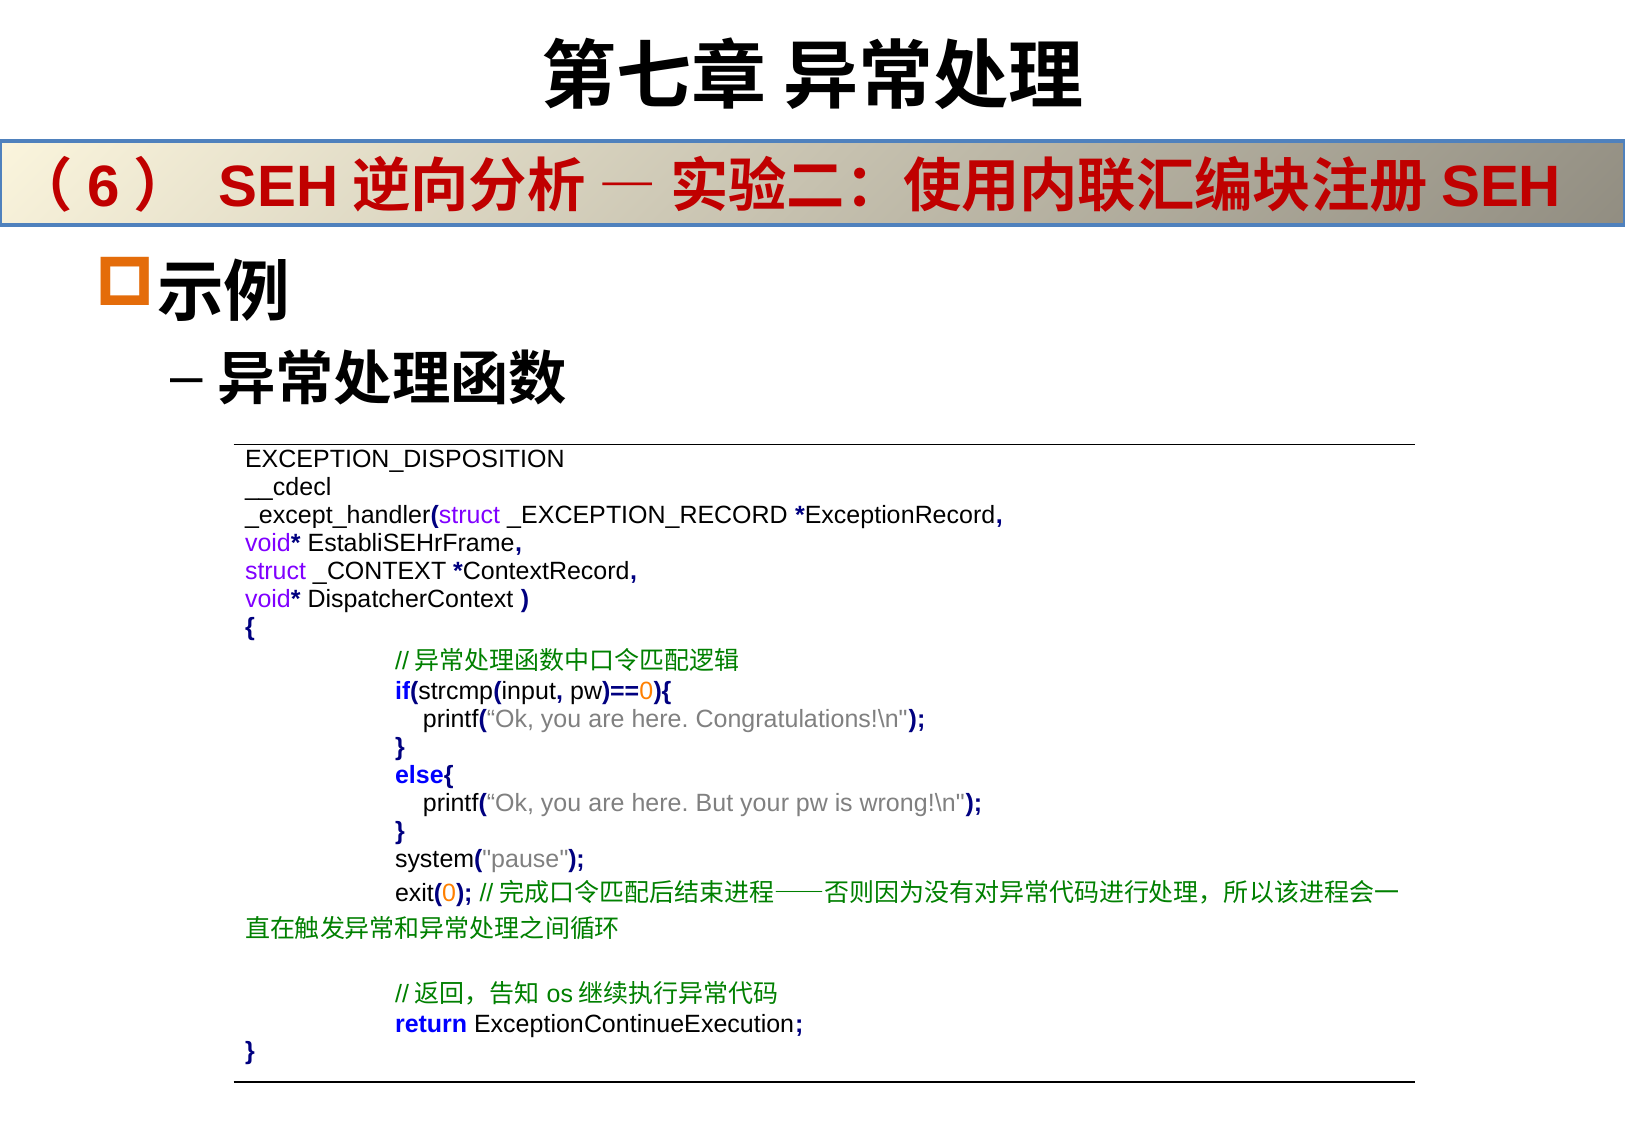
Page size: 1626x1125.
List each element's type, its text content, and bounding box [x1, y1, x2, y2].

title 第七章 异常处理 [81, 19, 1544, 126]
table_header EXCEPTION_DISPOSITION __cdecl _except_handler(struct _EXCEPTION_RECORD *ExceptionRecord, void* EstabliSEHrFrame, struct _CONTEXT *ContextRecord, void* DispatcherContext ) { //异常处理函数中口令匹配逻辑 if(strcmp(input, pw)==0){ printf(“Ok, you are here. Congratulations!\n"); } else{ printf(“Ok, you are here. But your pw is wrong!\n"); } system("pause"); exit(0); //完成口令匹配后结束进程——否则因为没有对异常代码进行处理，所以该进程会一直在触发异常和异常处理之间循环 //返回，告知os继续执行异常代码 return ExceptionContinueExecution; } [234, 445, 1415, 1081]
list 示例 异常处理函数 [80, 241, 1543, 856]
text_box （6） SEH逆向分析 — 实验二：使用内联汇编块注册SEH [0, 139, 1625, 227]
